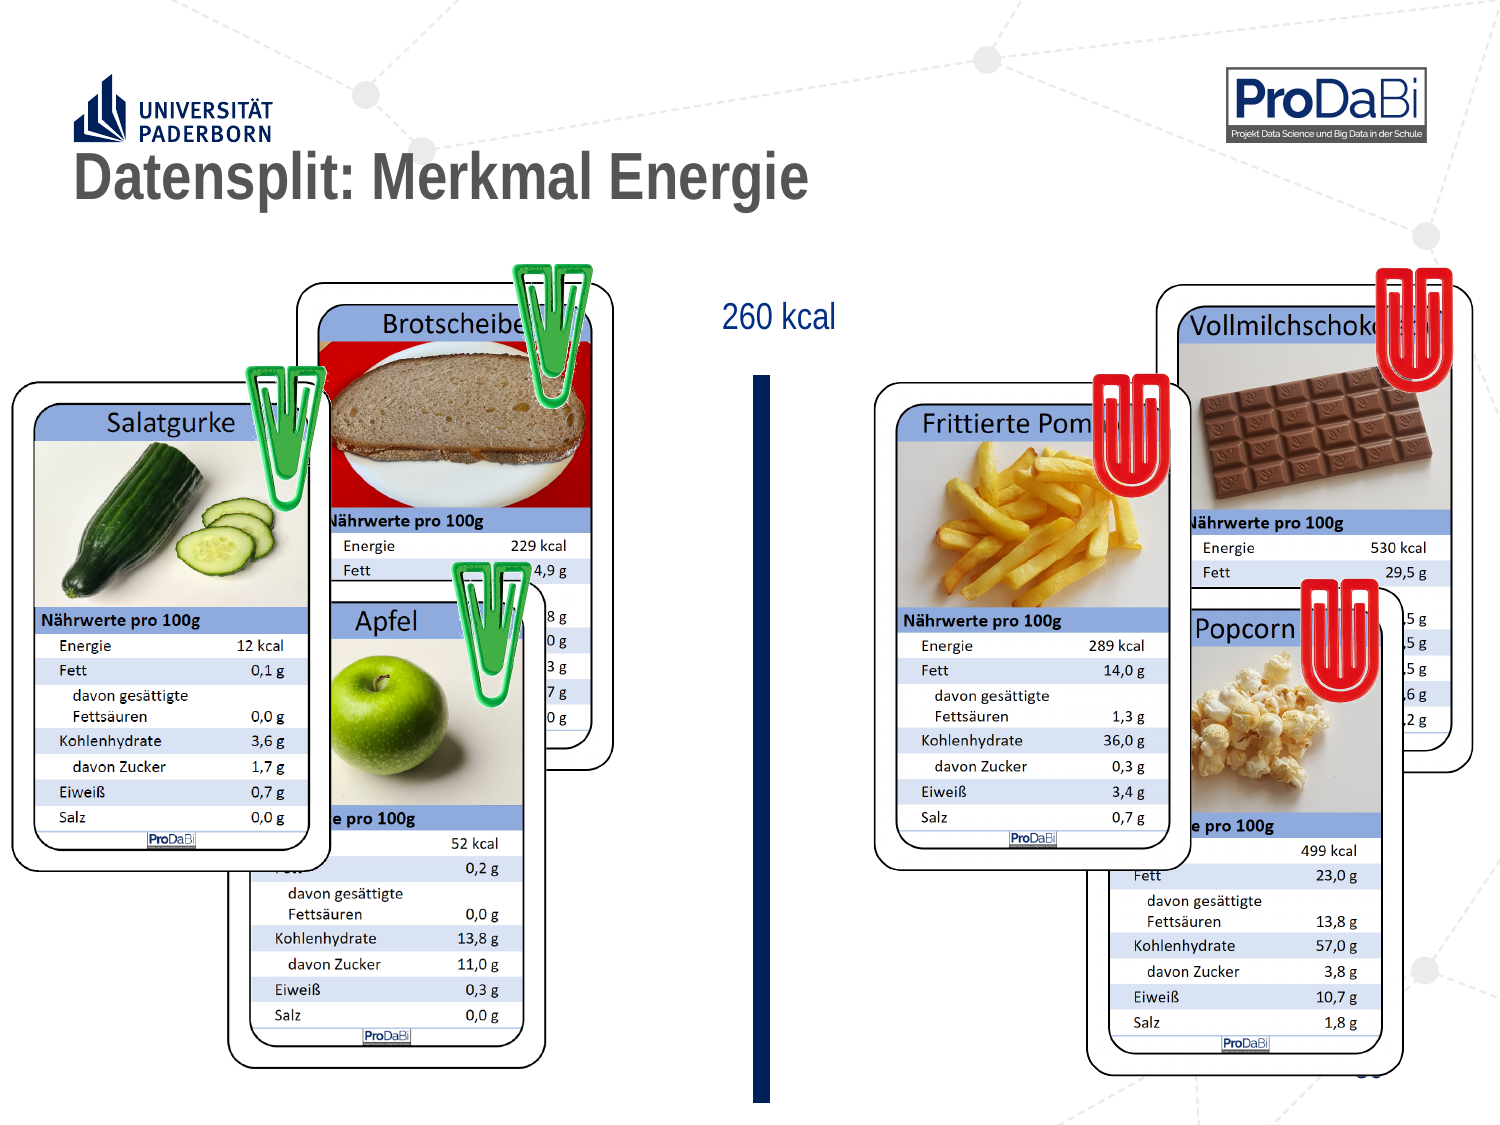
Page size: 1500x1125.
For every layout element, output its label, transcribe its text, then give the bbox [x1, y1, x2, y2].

picture [1226, 67, 1427, 139]
picture [861, 266, 1484, 1090]
text_box 260 kcal [707, 312, 862, 345]
text_box [752, 374, 771, 1104]
title Datensplit: Merkmal Energie [73, 139, 1427, 312]
picture [8, 264, 623, 1076]
